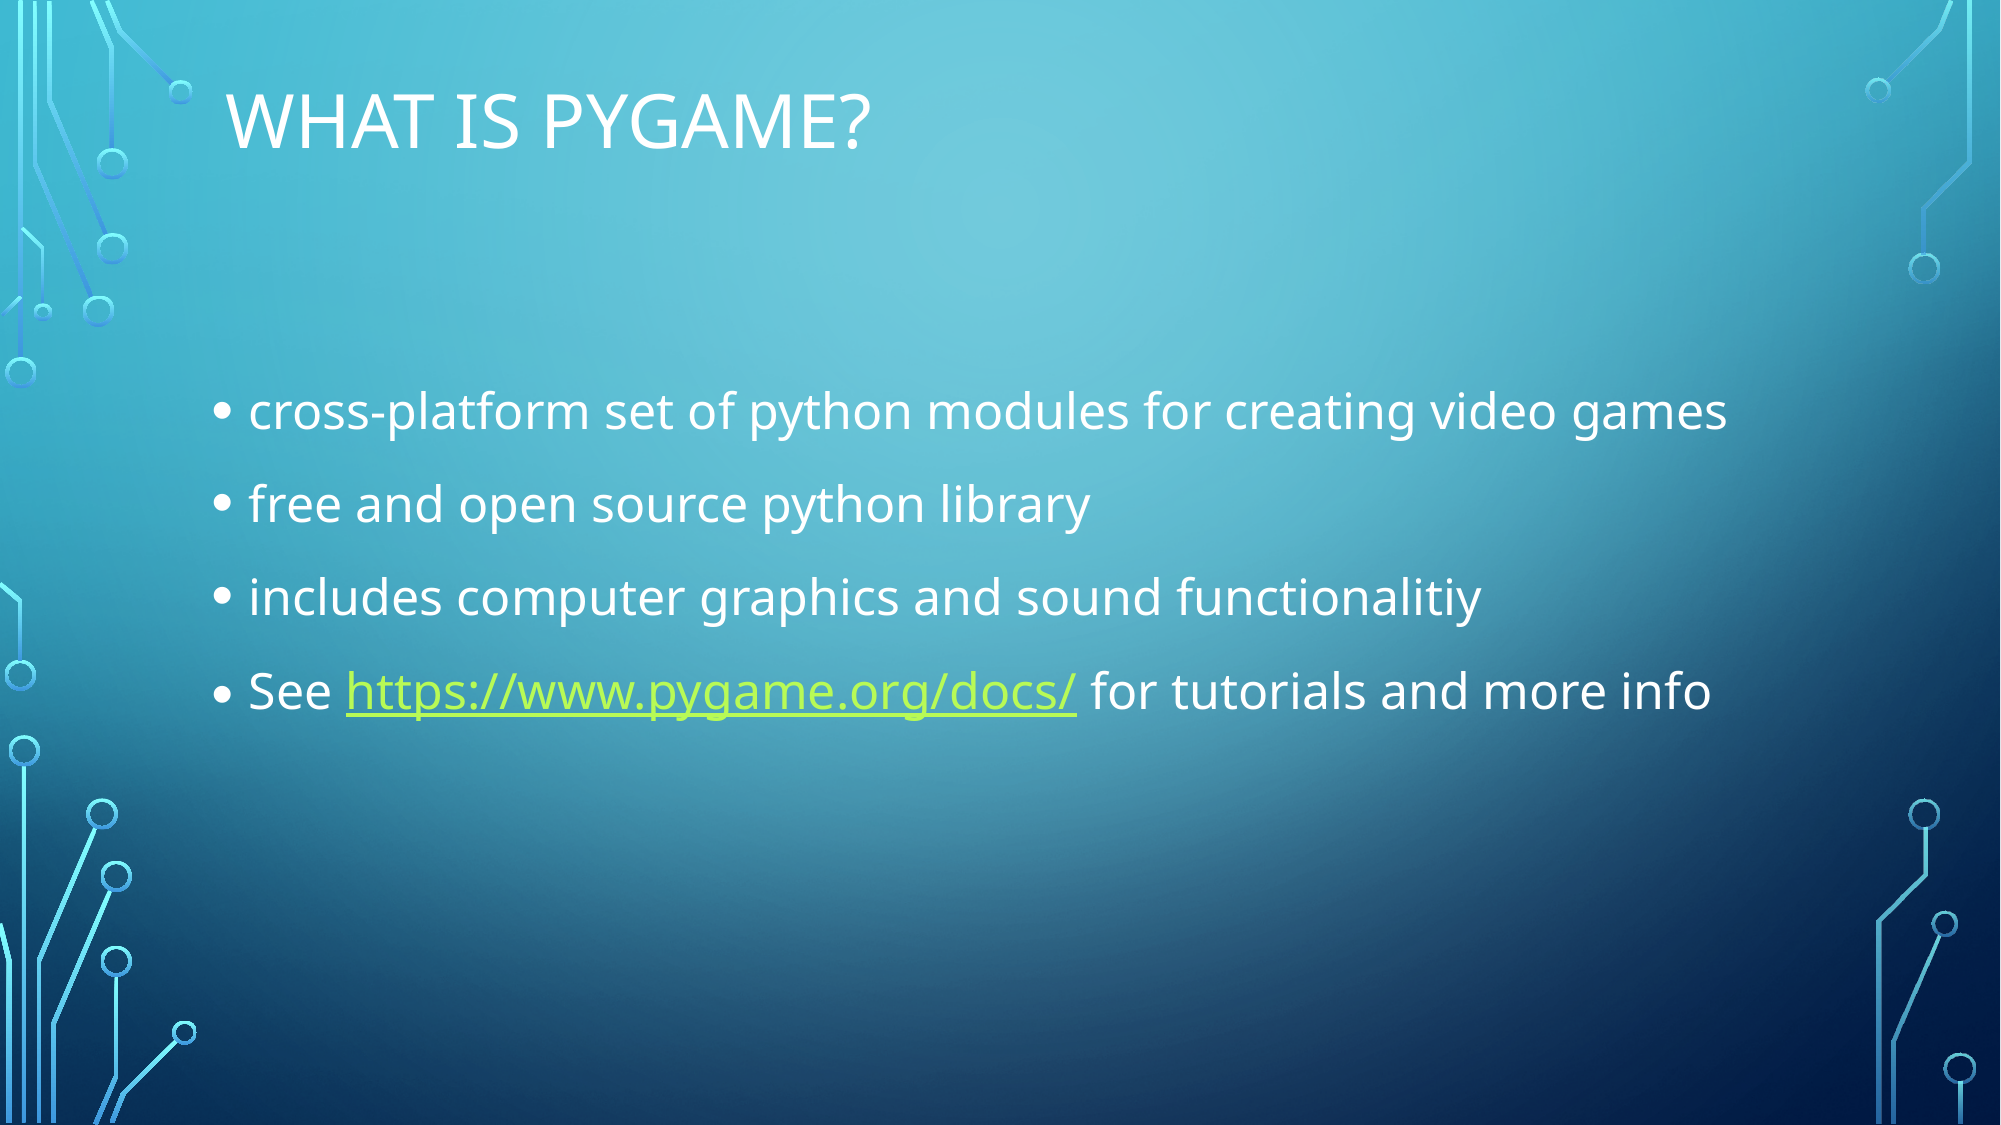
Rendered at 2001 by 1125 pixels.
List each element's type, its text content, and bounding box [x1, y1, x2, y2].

list cross-platform set of python modules for creating video games free and open source python library includes computer graphics and sound functionalitiy See https://www.pygame.org/docs/ for tutorials and more info [196, 359, 1822, 941]
title What is Pygame? [210, 75, 1090, 174]
